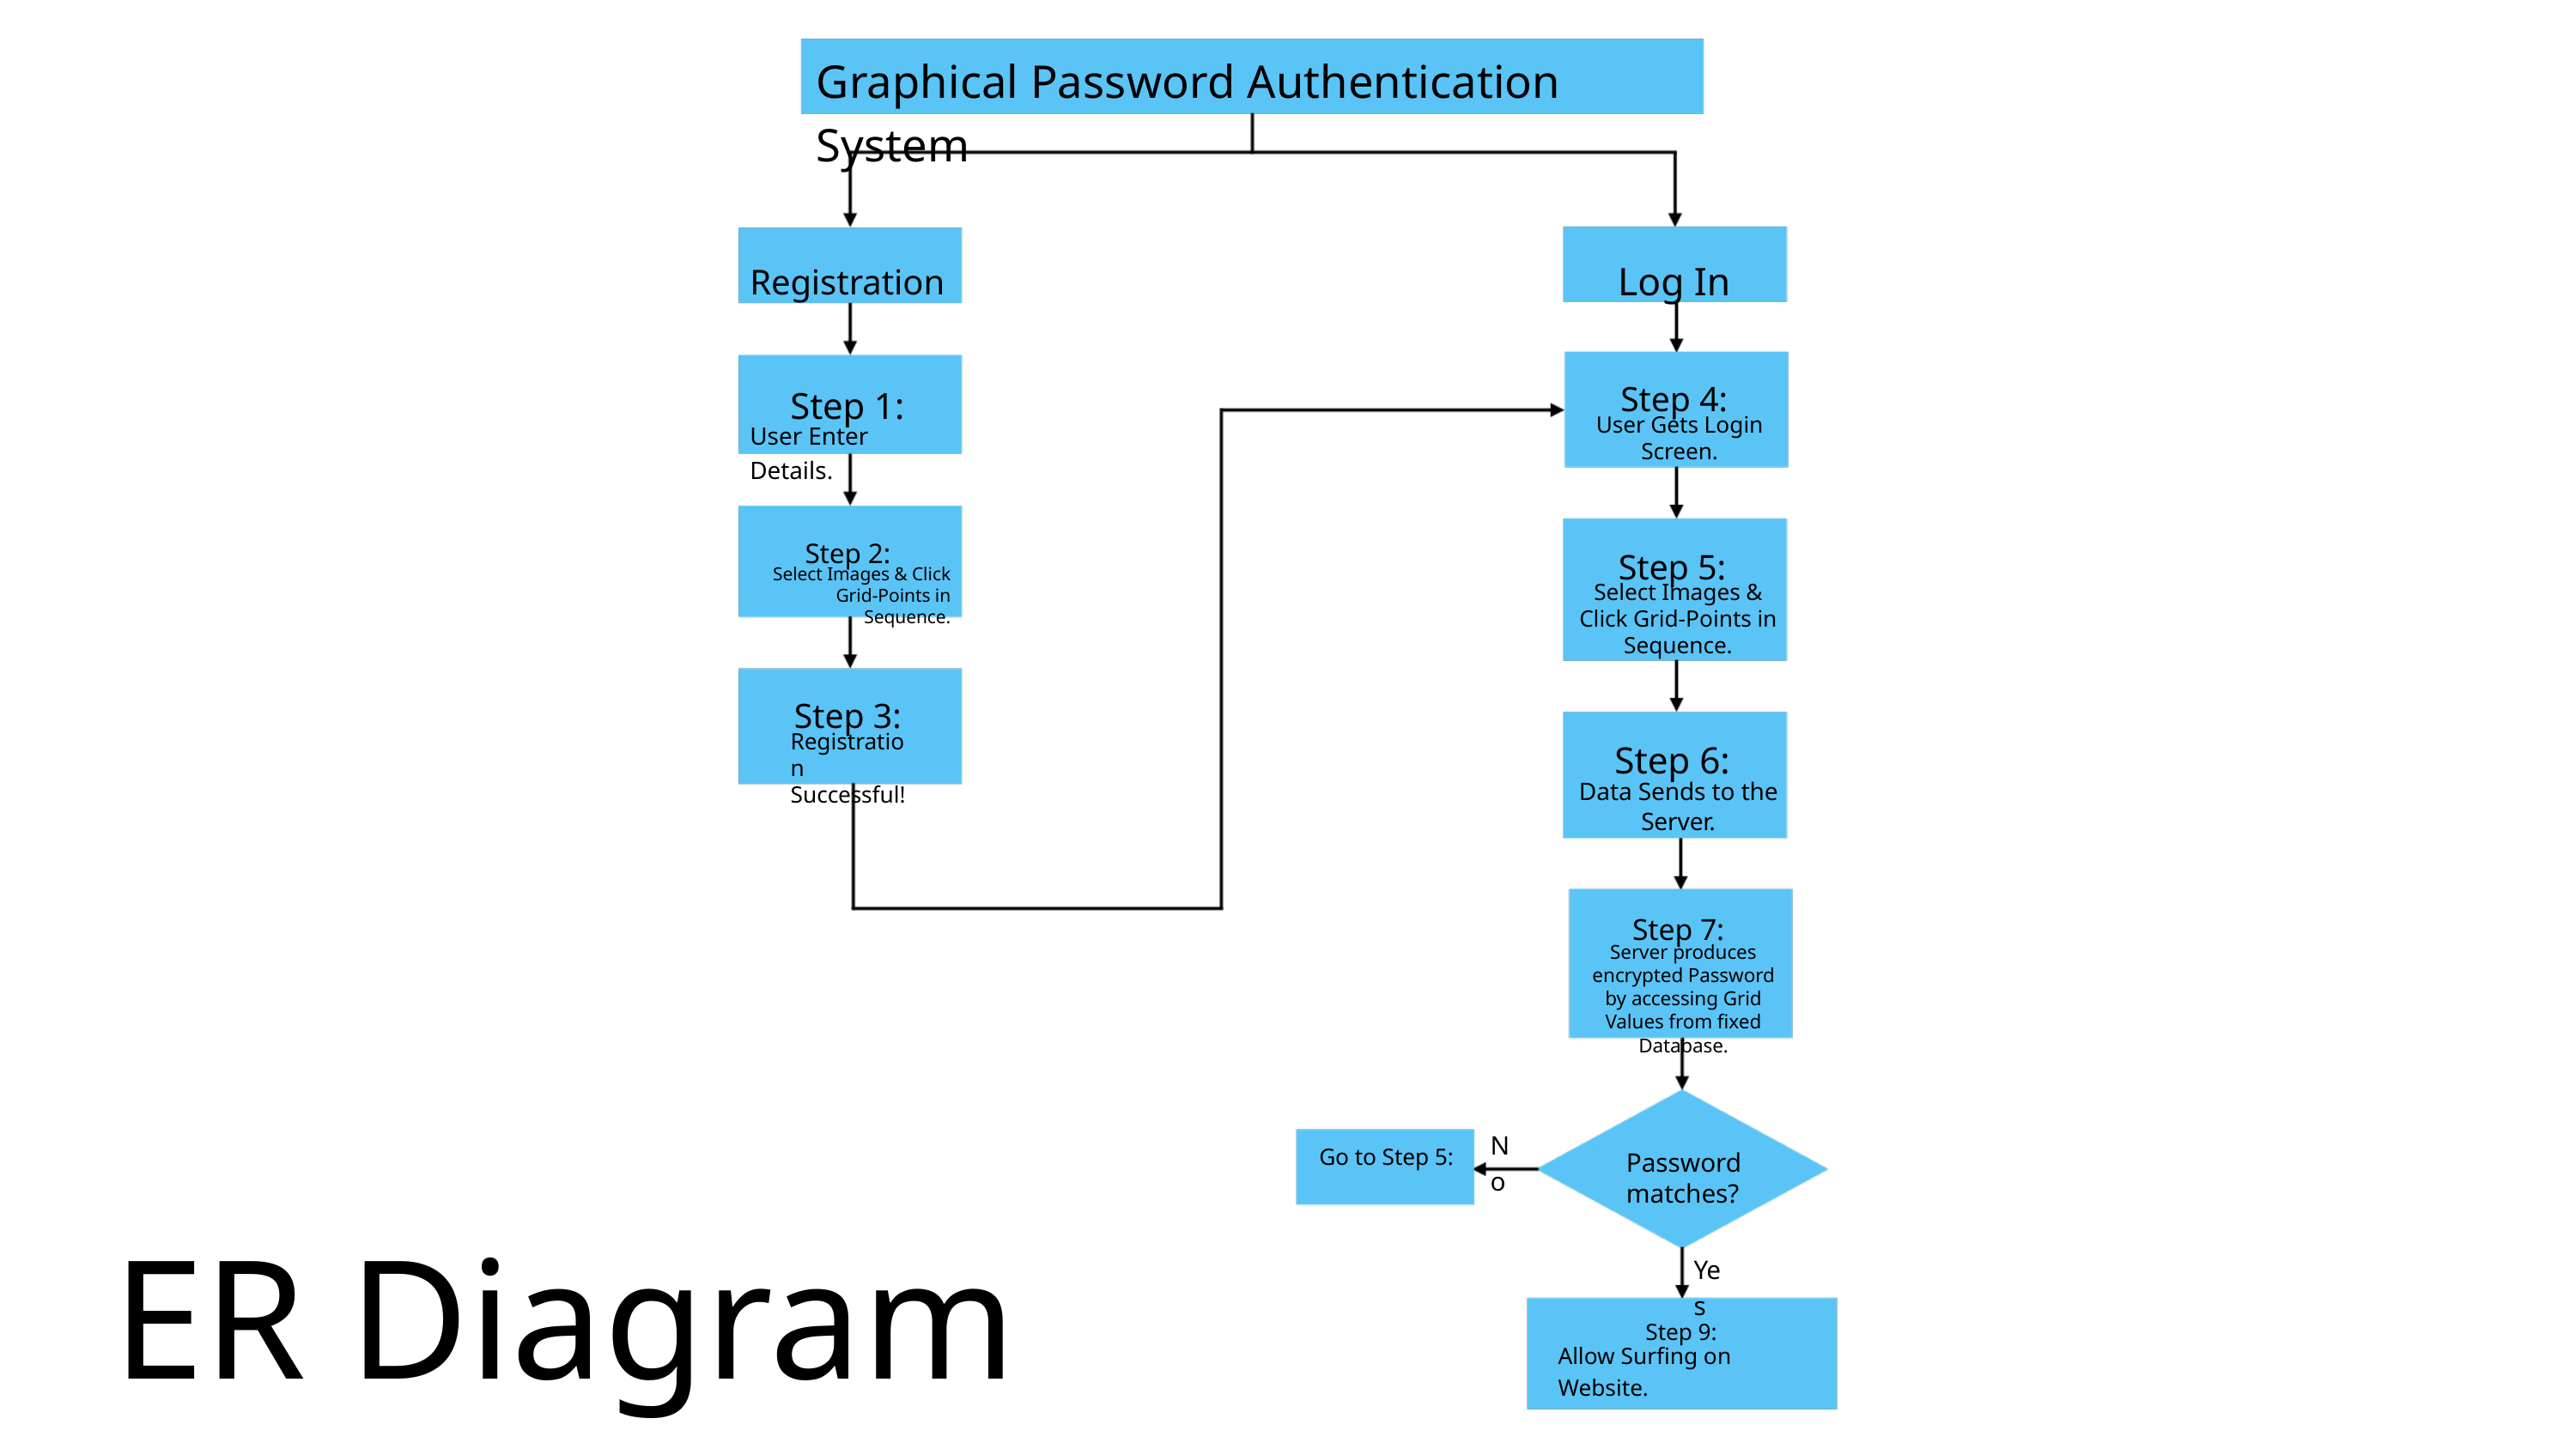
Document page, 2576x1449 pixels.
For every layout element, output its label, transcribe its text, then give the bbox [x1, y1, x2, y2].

text_box Allow Surfing on Website. [1558, 1337, 1812, 1401]
text_box No [1490, 1125, 1522, 1197]
text_box Server produces encrypted Password by accessing Grid Values from fixed Database. [1580, 939, 1787, 1057]
text_box User Gets Login Screen. [1595, 411, 1764, 464]
text_box Log In [1618, 249, 1733, 303]
text_box User Enter Details. [750, 416, 951, 484]
text_box Registration Successful! [790, 727, 917, 808]
text_box Step 6: [1614, 731, 1736, 775]
text_box Password matches? [1625, 1146, 1746, 1209]
text_box Data Sends to the Server. [1577, 775, 1779, 835]
text_box Yes [1693, 1248, 1733, 1320]
text_box Step 7: [1632, 906, 1729, 939]
text_box Registration [750, 253, 951, 302]
text_box Step 3: [793, 688, 907, 727]
text_box Select Images & Click Grid-Points in Sequence. [1578, 579, 1778, 658]
text_box Select Images & Click Grid-Points in Sequence. [750, 563, 951, 627]
text_box Step 2: [805, 530, 896, 563]
text_box Go to Step 5: [1319, 1138, 1457, 1171]
text_box Graphical Password Authentication System [816, 44, 1688, 171]
text_box [733, 33, 1843, 1415]
text_box Step 4: [1620, 371, 1733, 411]
text_box Step 5: [1618, 538, 1732, 579]
text_box Step 9: [1645, 1313, 1724, 1337]
text_box Step 1: [790, 376, 910, 416]
text_box ER Diagram [91, 1181, 1038, 1412]
